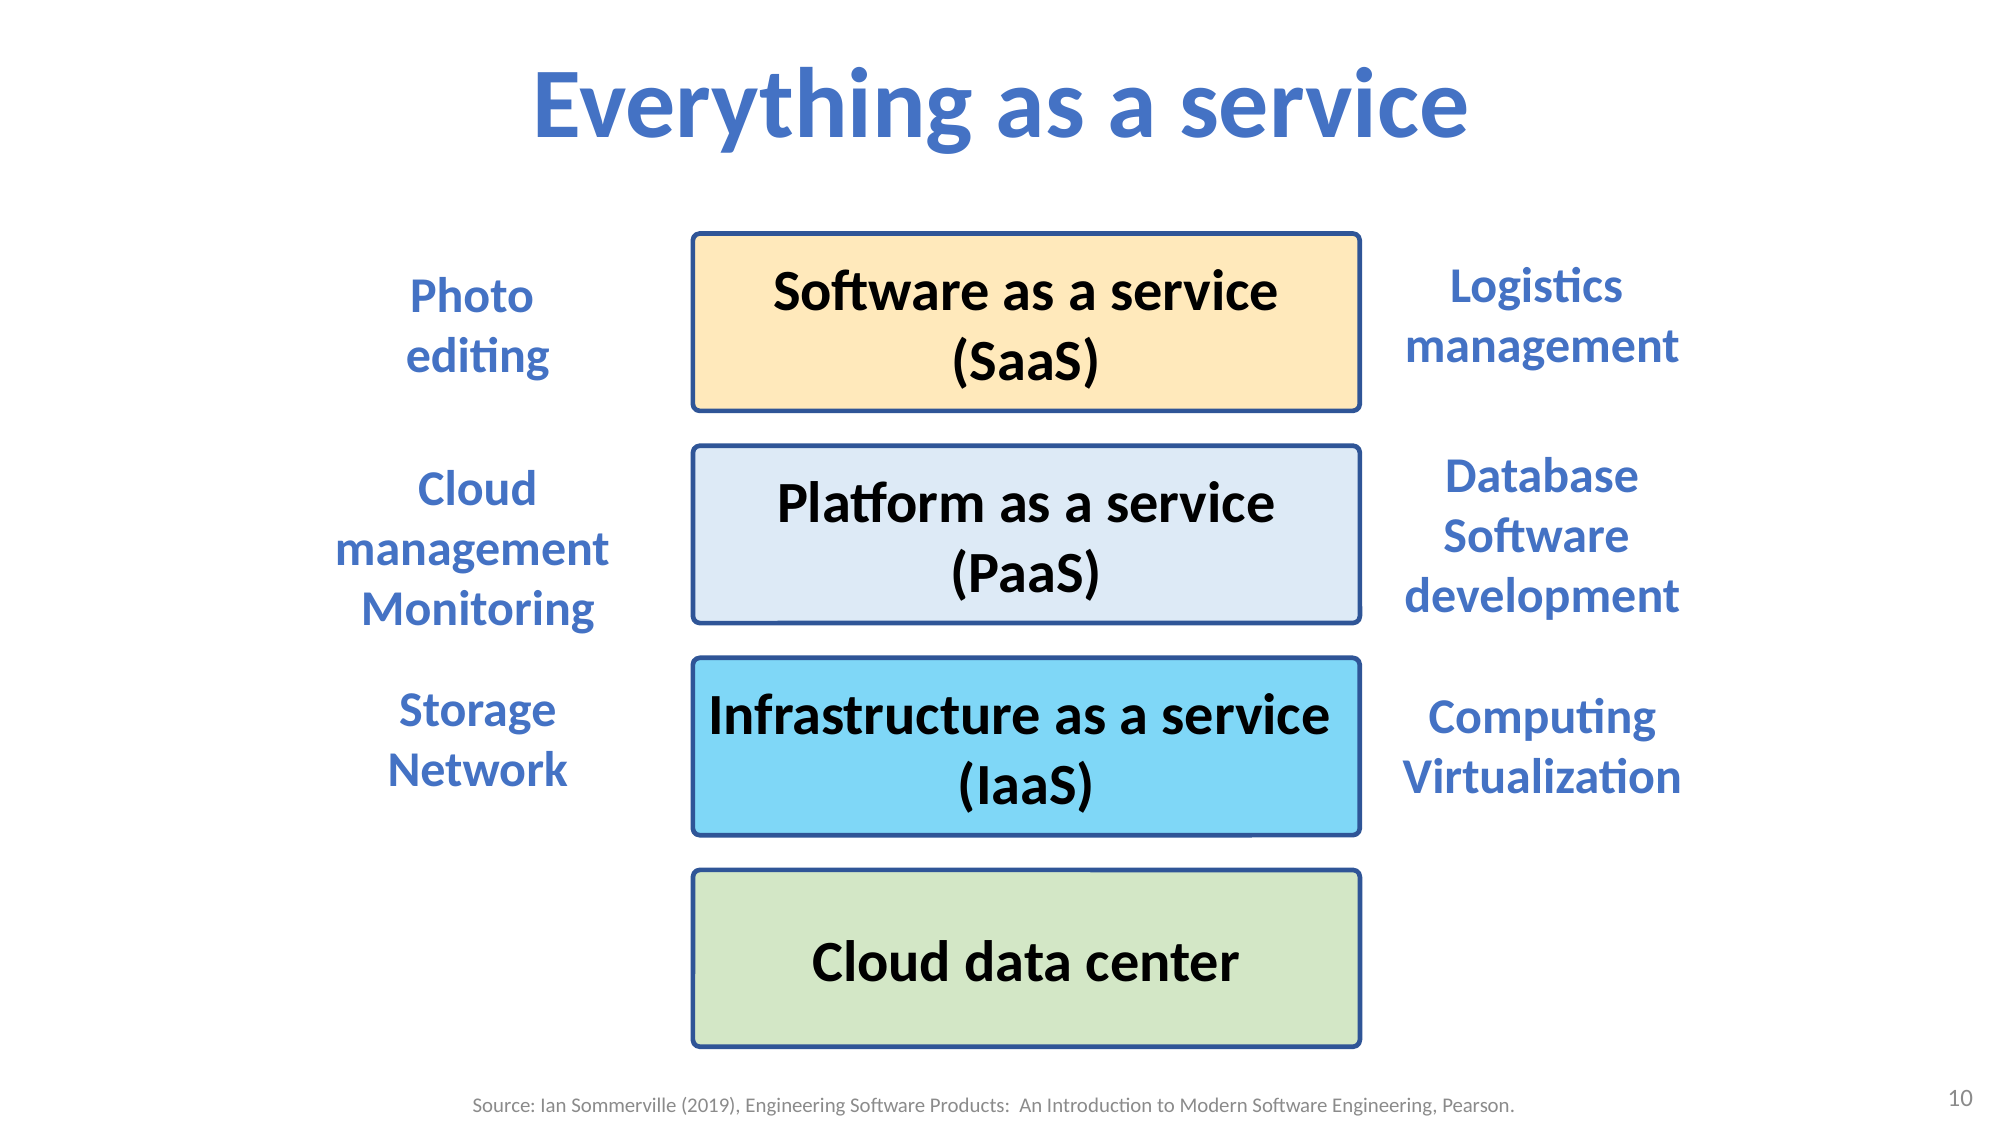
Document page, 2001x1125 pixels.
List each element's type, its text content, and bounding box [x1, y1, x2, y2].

slide_number 10 [1830, 1076, 1989, 1116]
text_box Infrastructure as a service (IaaS) [692, 657, 1360, 836]
text_box Software as a service (SaaS) [692, 233, 1360, 411]
text_box Photo editing [295, 255, 661, 390]
title Everything as a service [326, 19, 1677, 175]
text_box Platform as a service (PaaS) [692, 445, 1360, 624]
footer Source: Ian Sommerville (2019), Engineering Software Products: An Introduction to Modern Software Engineering, Pearson. [350, 1082, 1638, 1125]
text_box Computing Virtualization [1359, 676, 1725, 812]
text_box Cloud data center [692, 869, 1360, 1047]
text_box Cloud management Monitoring [295, 448, 661, 643]
text_box Storage Network [295, 668, 661, 804]
text_box Logistics management [1389, 244, 1695, 380]
text_box Database Software development [1389, 434, 1695, 630]
